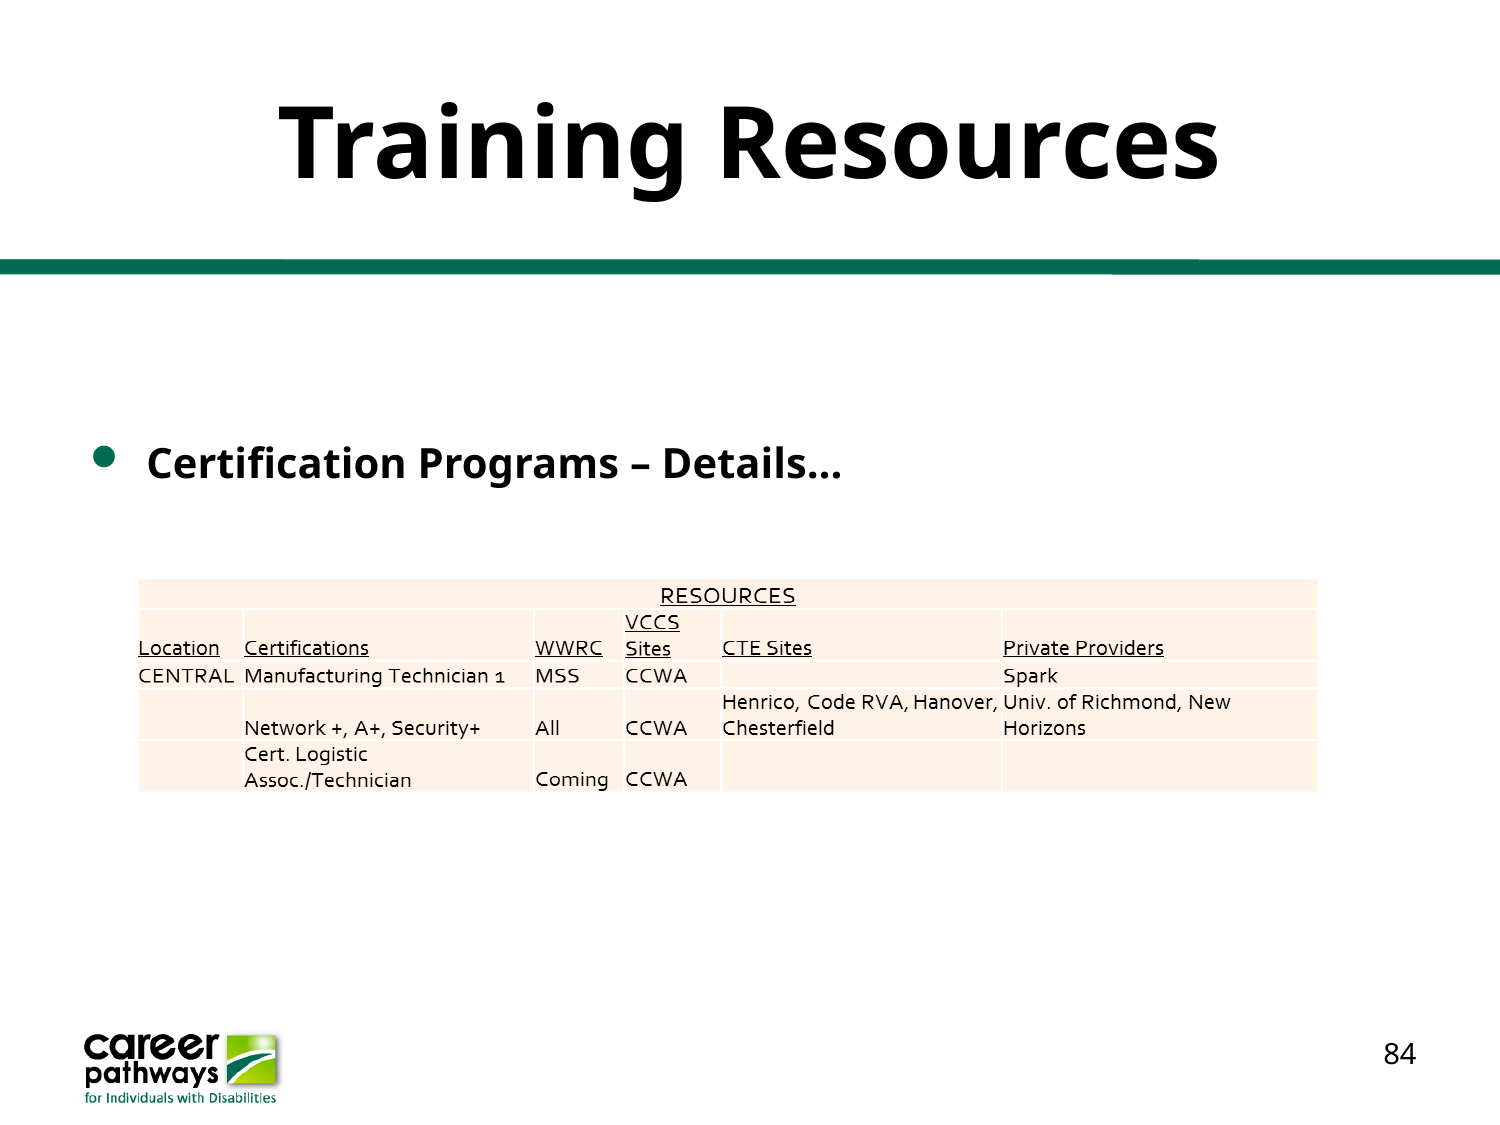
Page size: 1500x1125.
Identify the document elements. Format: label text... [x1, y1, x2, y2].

slide_number 84 [1350, 1025, 1450, 1085]
title Training Resources [75, 45, 1425, 233]
picture [77, 1026, 285, 1107]
list Certification Programs – Details… [75, 337, 1425, 988]
picture [136, 573, 1320, 806]
